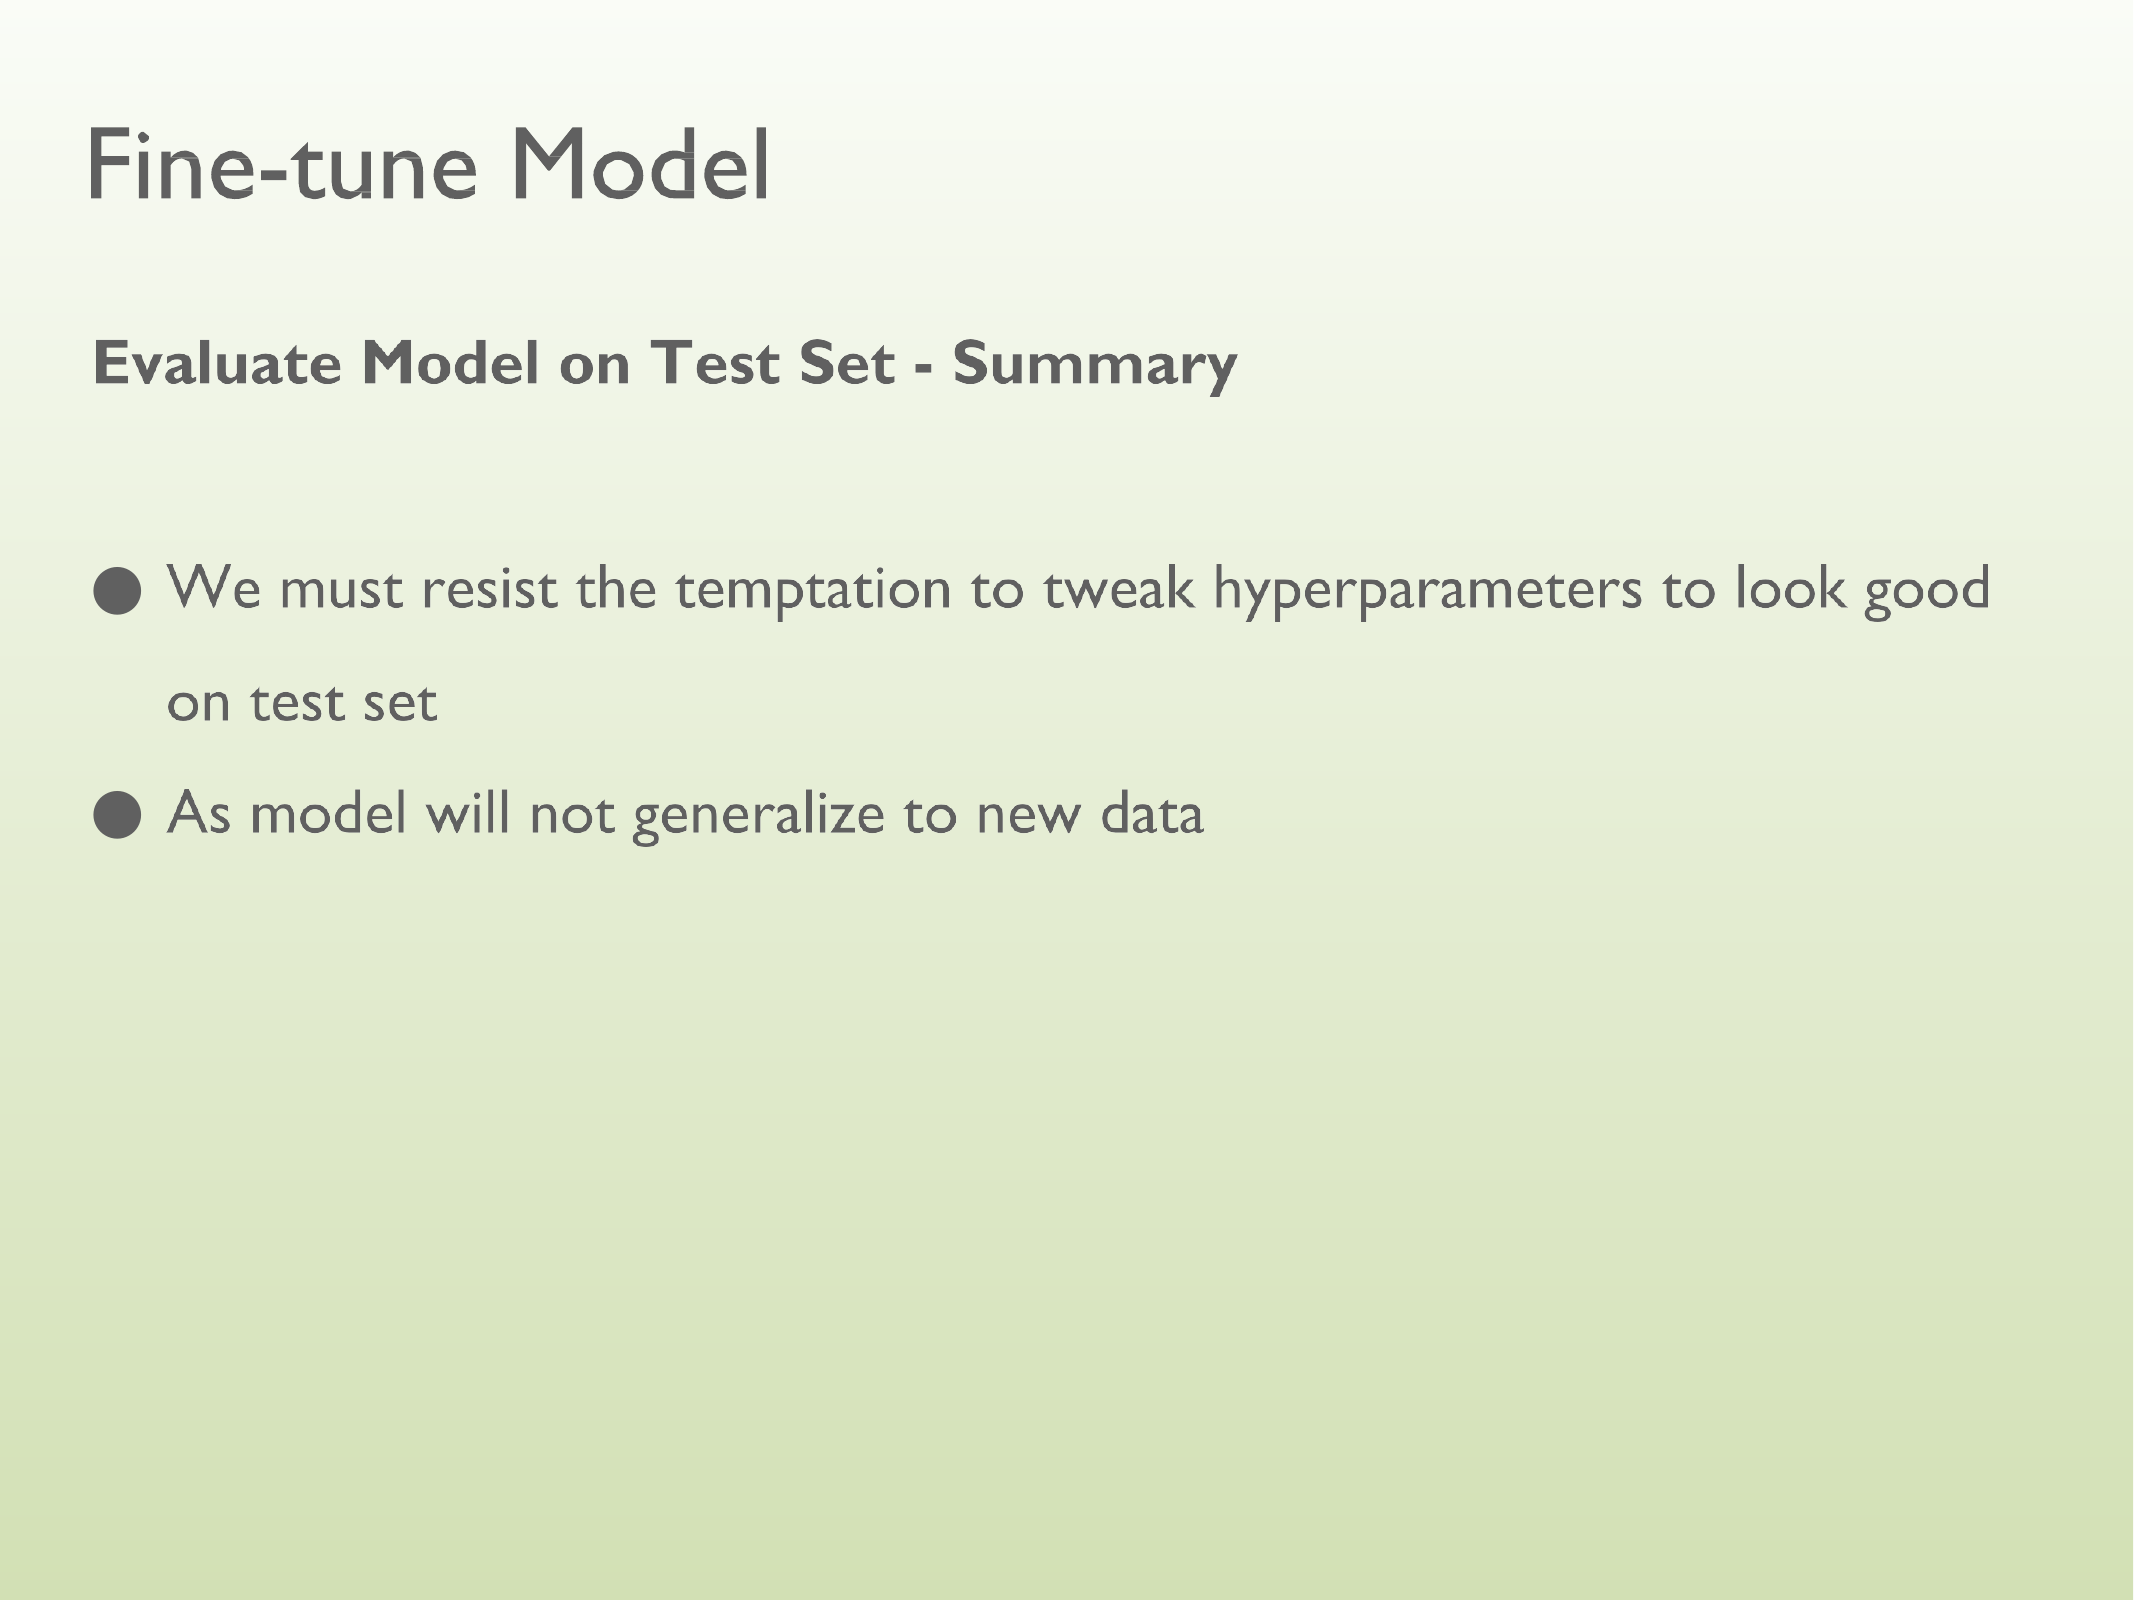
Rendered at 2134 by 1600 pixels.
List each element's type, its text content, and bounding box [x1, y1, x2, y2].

text_box [161, 150, 201, 199]
text_box [756, 127, 766, 199]
picture [165, 789, 1204, 848]
text_box [704, 150, 747, 200]
text_box [593, 151, 644, 200]
picture [168, 685, 438, 721]
text_box [261, 170, 287, 181]
text_box [651, 127, 695, 199]
picture [95, 339, 1238, 397]
text_box [515, 127, 583, 199]
text_box [290, 141, 326, 200]
text_box ● ● [88, 543, 131, 845]
text_box [383, 150, 424, 199]
text_box [138, 151, 149, 199]
text_box [211, 150, 254, 200]
text_box [91, 127, 130, 199]
picture [165, 564, 1988, 623]
text_box [138, 131, 149, 143]
text_box [433, 150, 476, 200]
text_box [331, 151, 371, 200]
